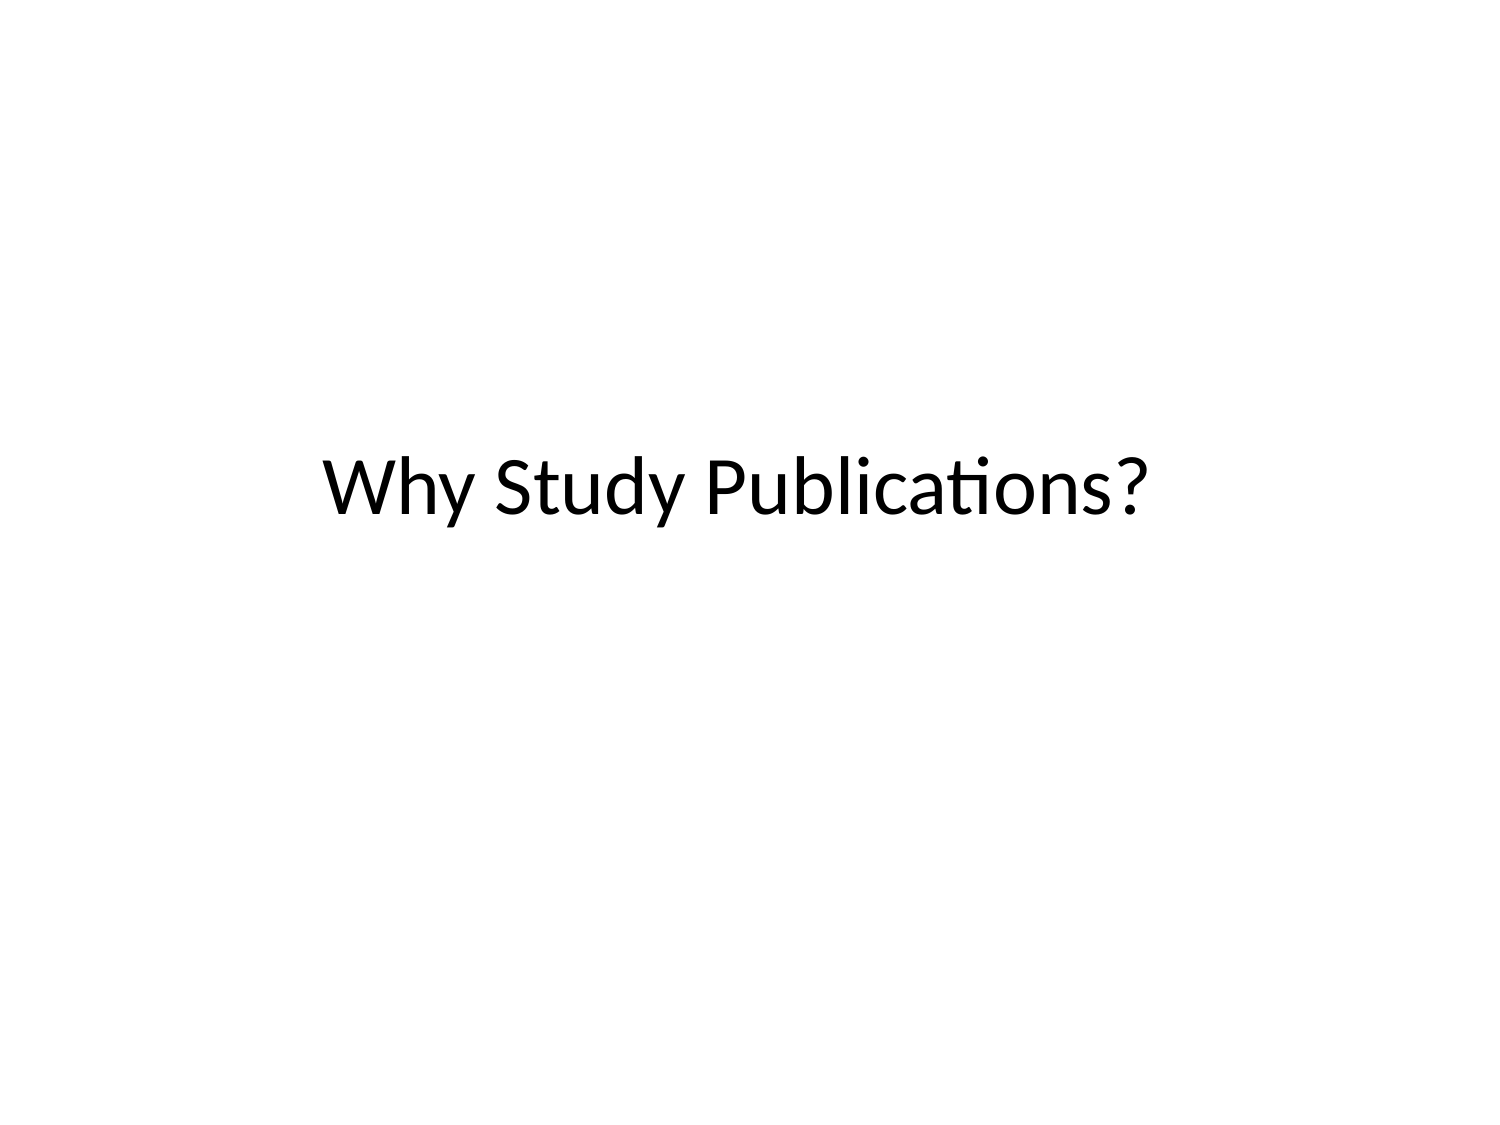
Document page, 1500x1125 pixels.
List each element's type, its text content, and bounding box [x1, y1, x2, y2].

title Why Study Publications? [62, 387, 1413, 575]
